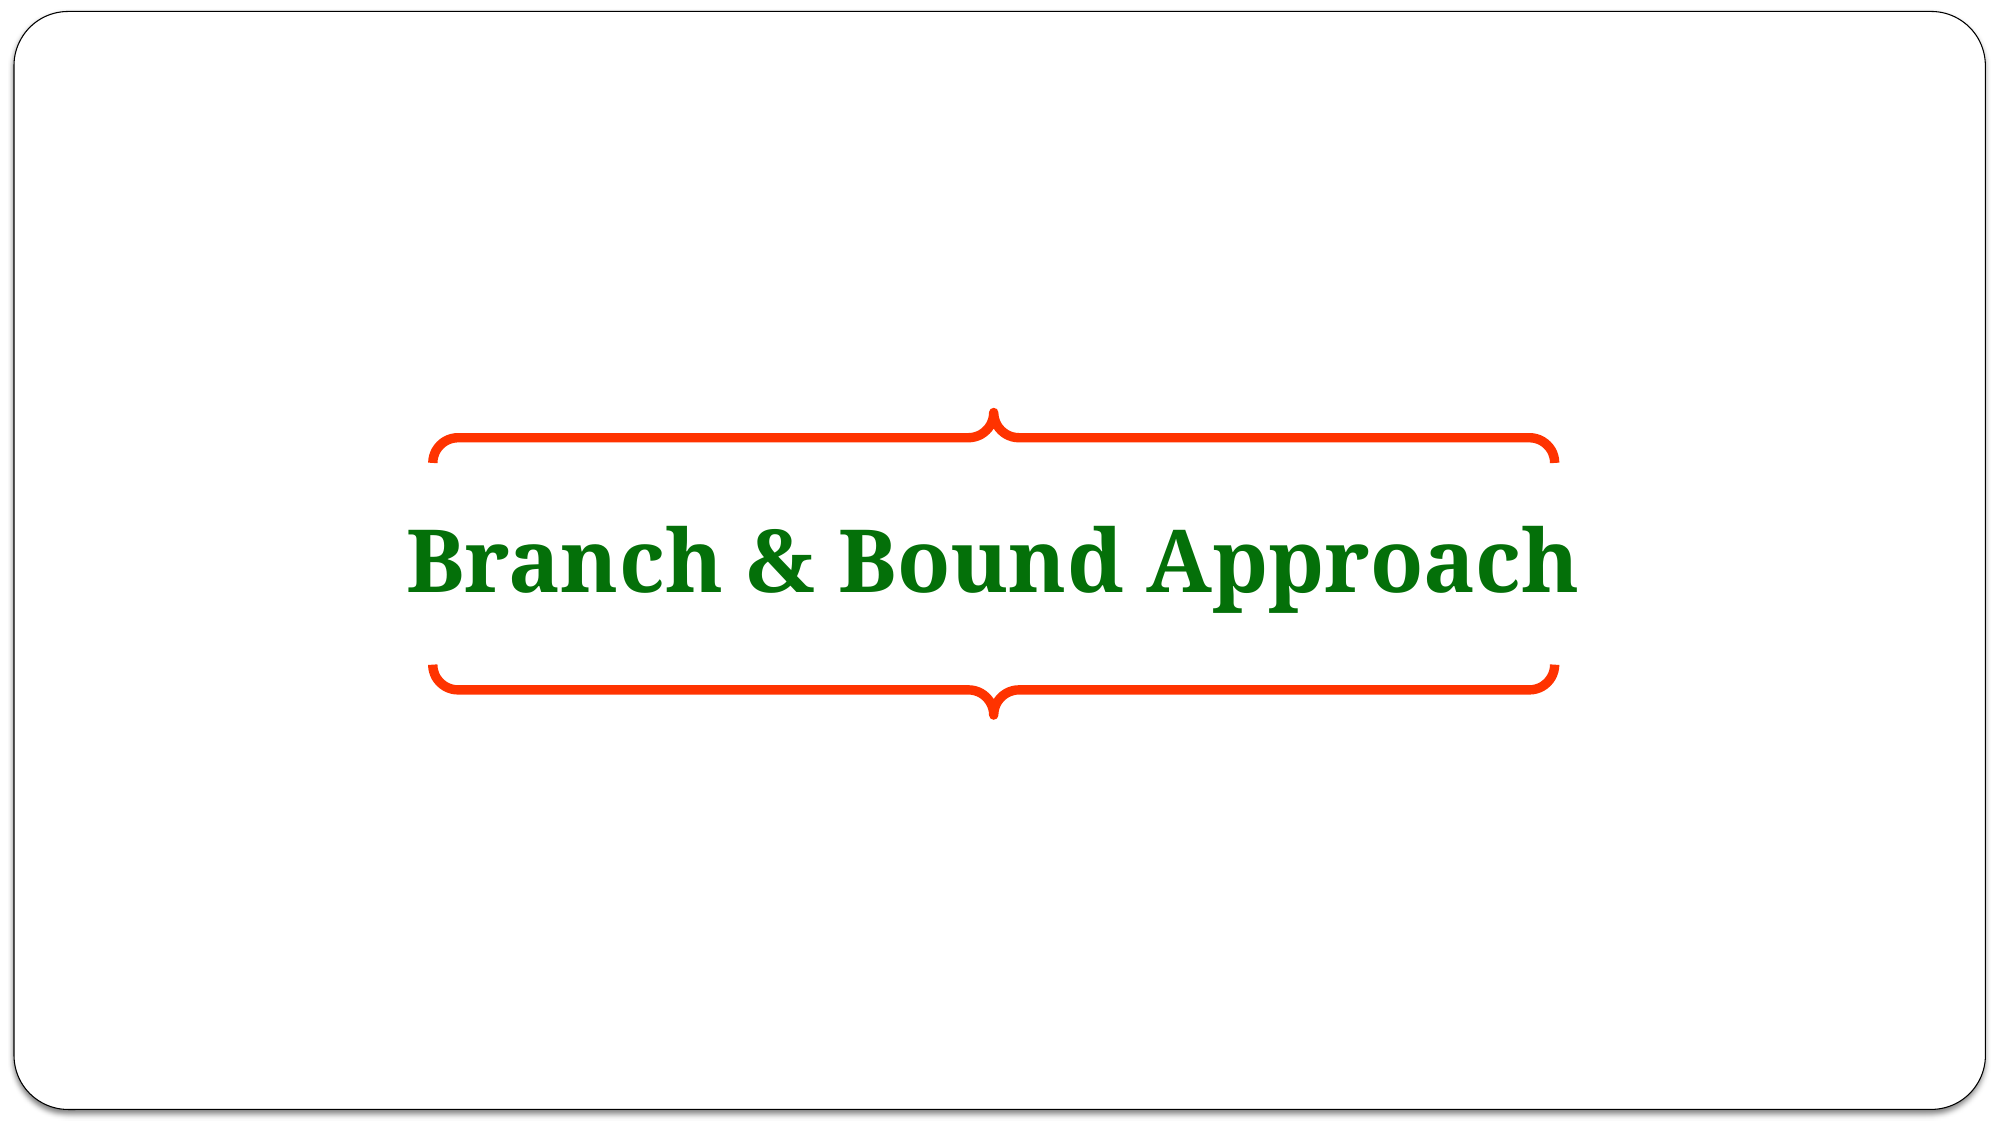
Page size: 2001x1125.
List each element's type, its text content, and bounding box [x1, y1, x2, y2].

title Branch & Bound Approach [12, 387, 1975, 625]
text_box [431, 411, 1556, 716]
